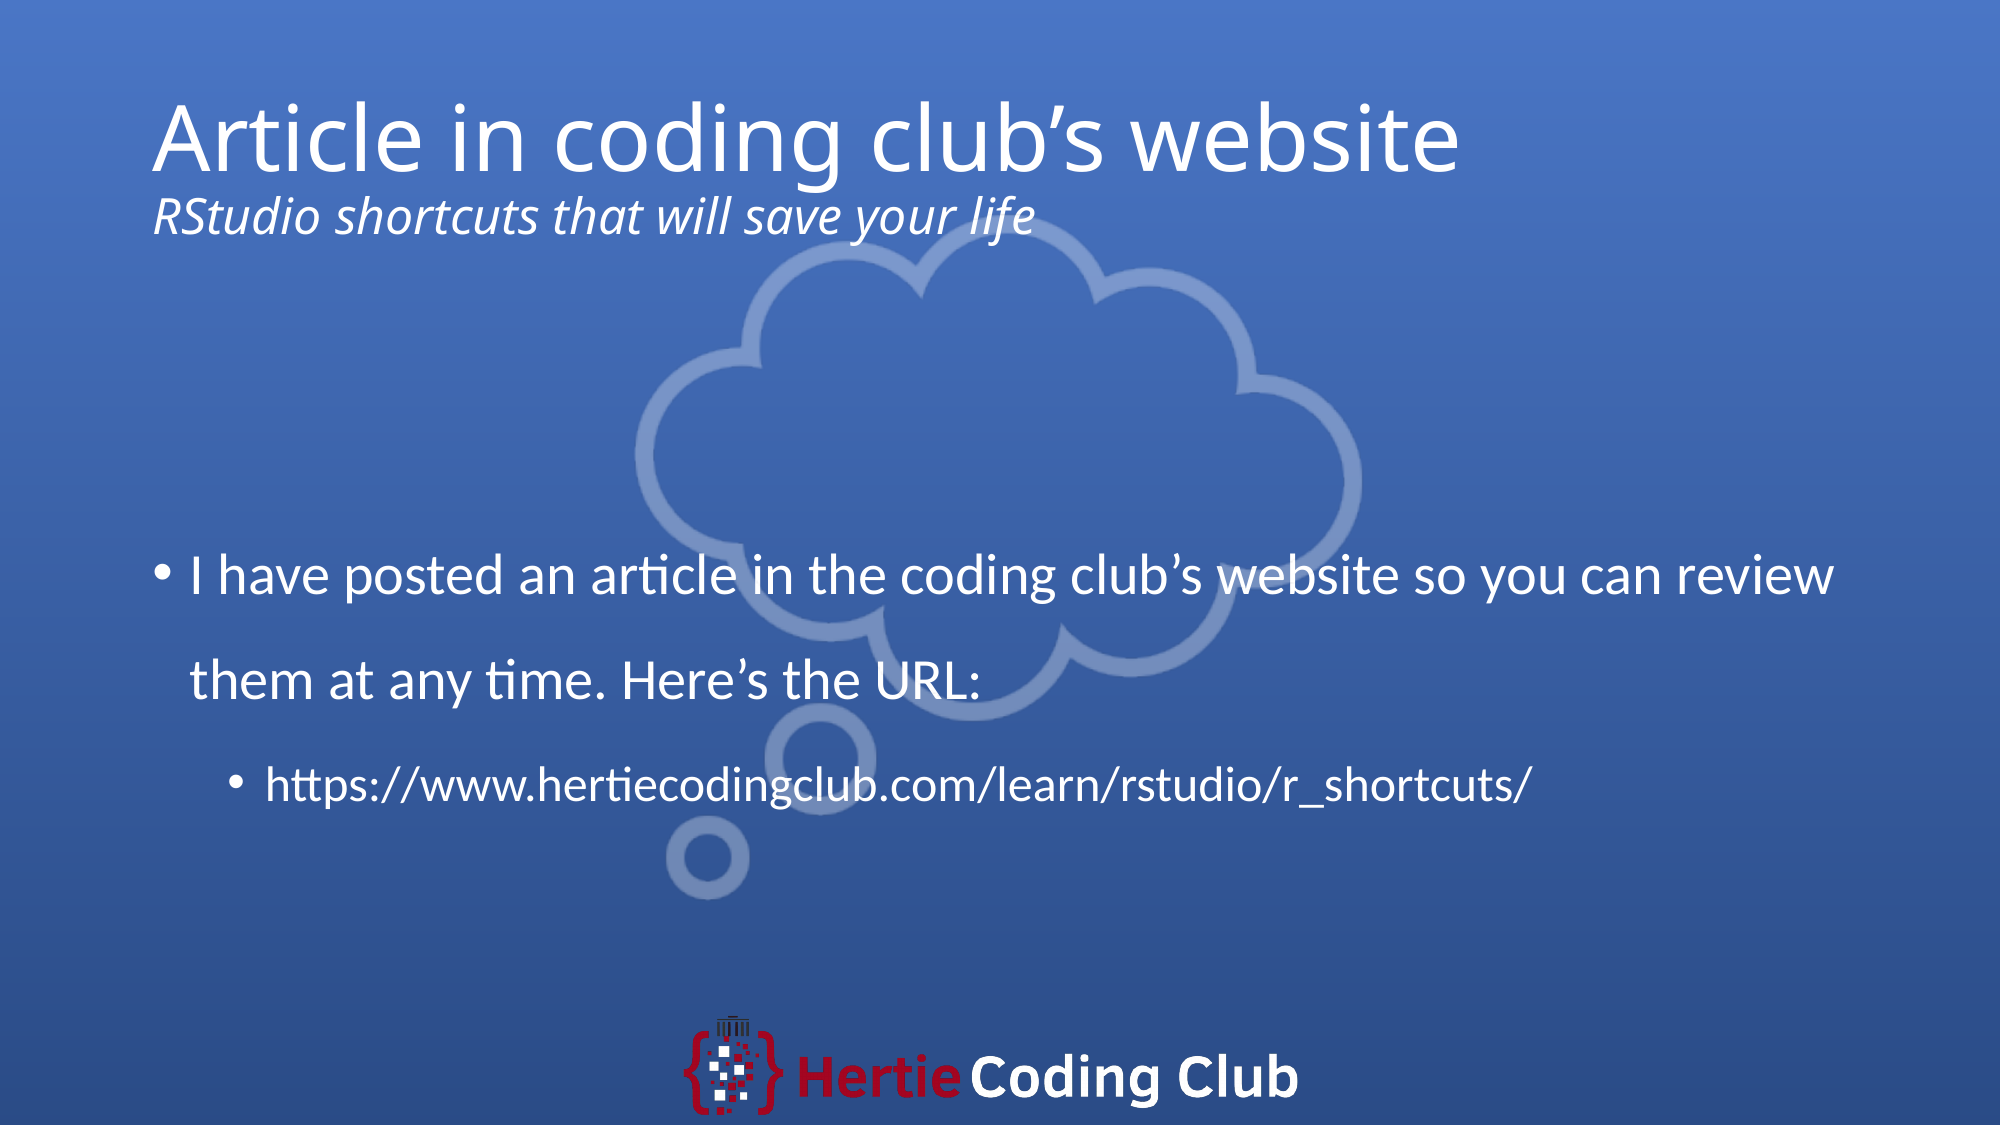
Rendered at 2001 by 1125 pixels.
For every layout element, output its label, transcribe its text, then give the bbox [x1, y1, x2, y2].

title Article in coding club’s website RStudio shortcuts that will save your life [137, 59, 1863, 278]
picture [549, 112, 1450, 1013]
picture [682, 1014, 1298, 1118]
list I have posted an article in the coding club’s website so you can review them at any time. Here’s the URL: https://www.hertiecodingclub.com/learn/rstudio/r_shortcuts/ [137, 299, 1863, 1014]
